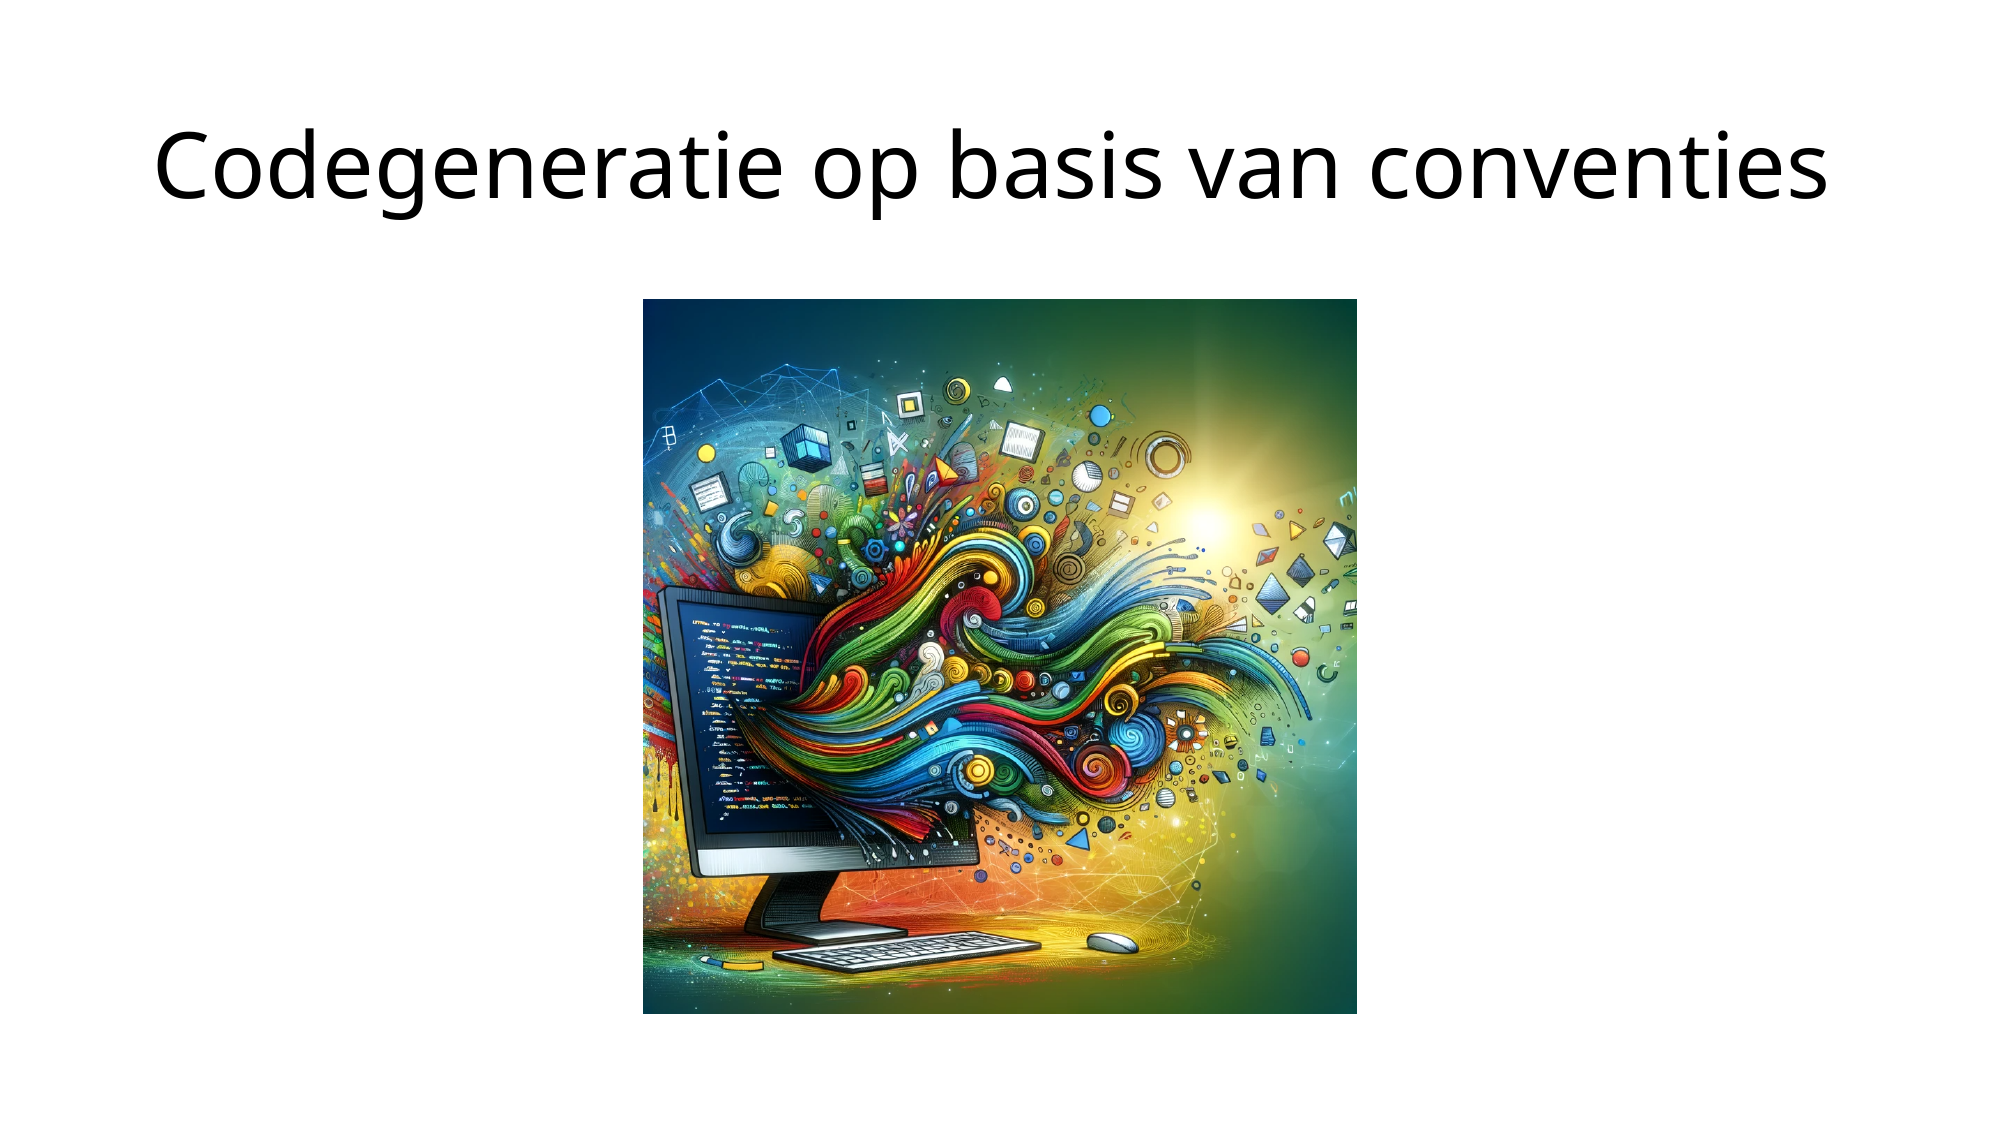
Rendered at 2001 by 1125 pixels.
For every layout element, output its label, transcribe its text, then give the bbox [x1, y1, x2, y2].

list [643, 299, 1357, 1014]
title Codegeneratie op basis van conventies [137, 59, 1863, 278]
